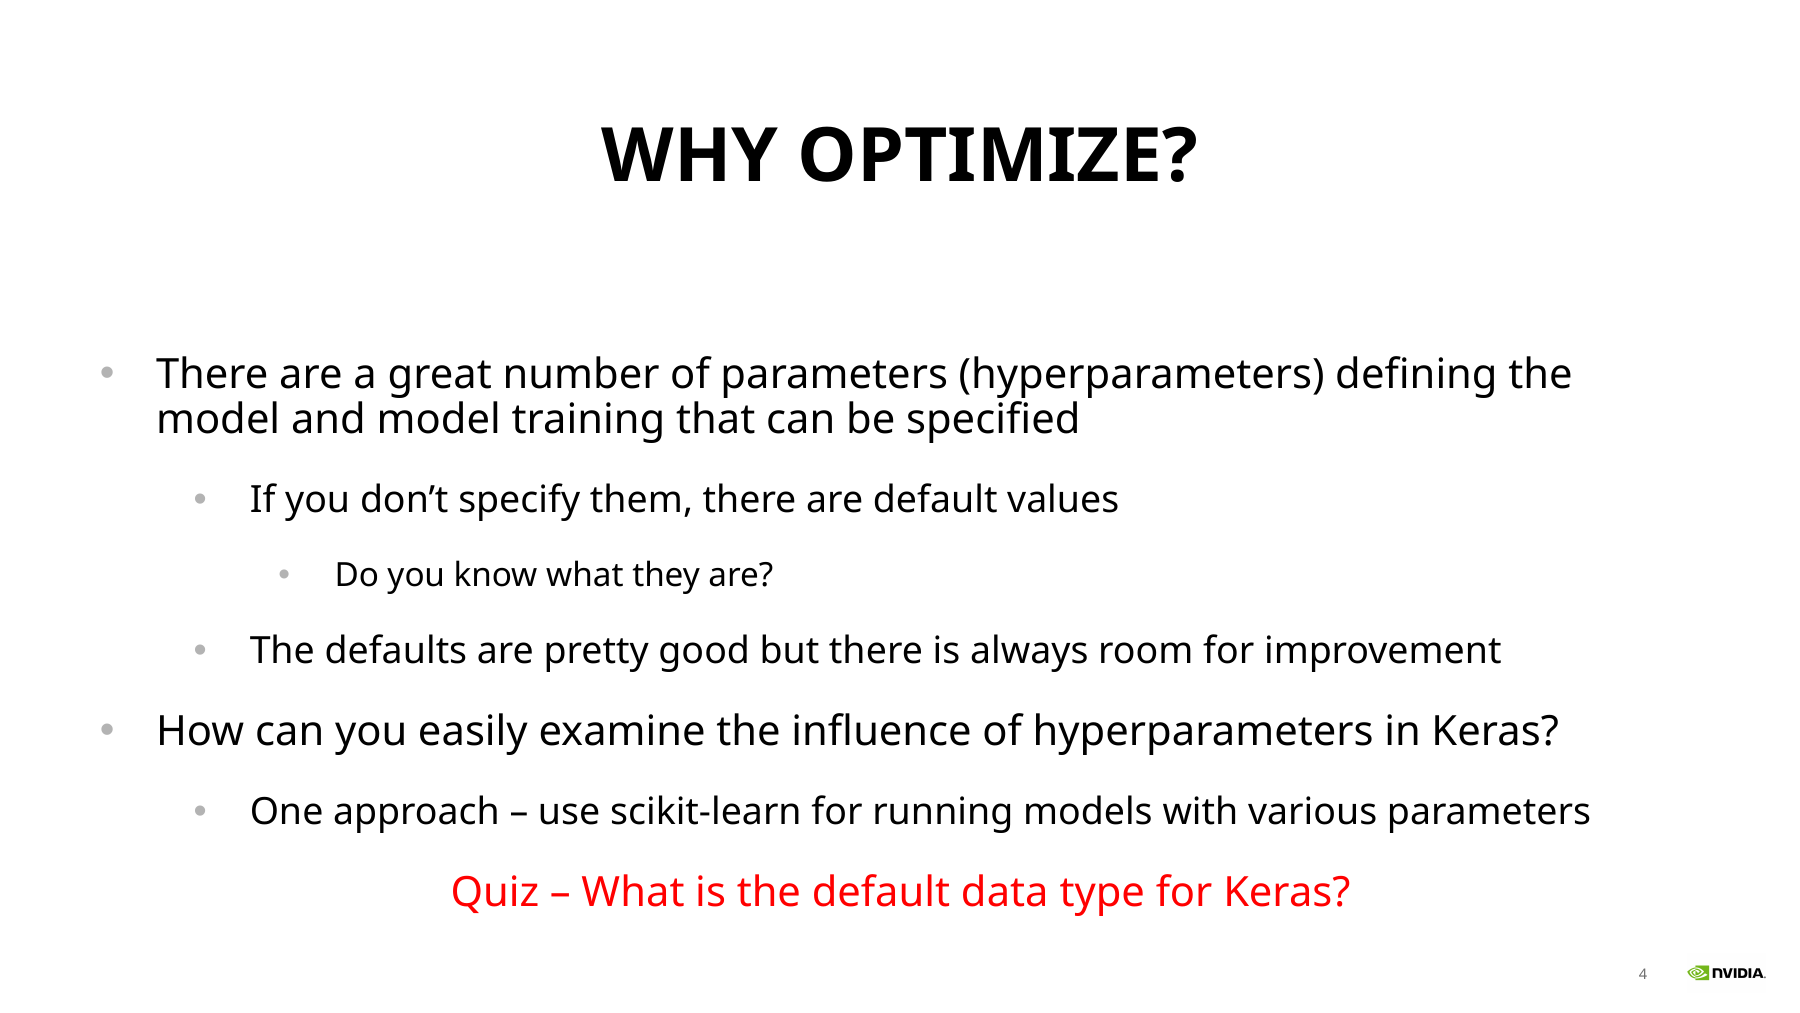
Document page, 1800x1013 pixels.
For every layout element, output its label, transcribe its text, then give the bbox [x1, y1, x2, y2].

title Why optimize? [81, 108, 1719, 206]
list There are a great number of parameters (hyperparameters) defining the model and model training that can be specified If you don’t specify them, there are default values Do you know what they are? The defaults are pretty good but there is always room for improvement How can you easily examine the influence of hyperparameters in Keras? One approach – use scikit-learn for running models with various parameters Quiz – What is the default data type for Keras? [84, 344, 1717, 956]
picture [1687, 953, 1766, 993]
